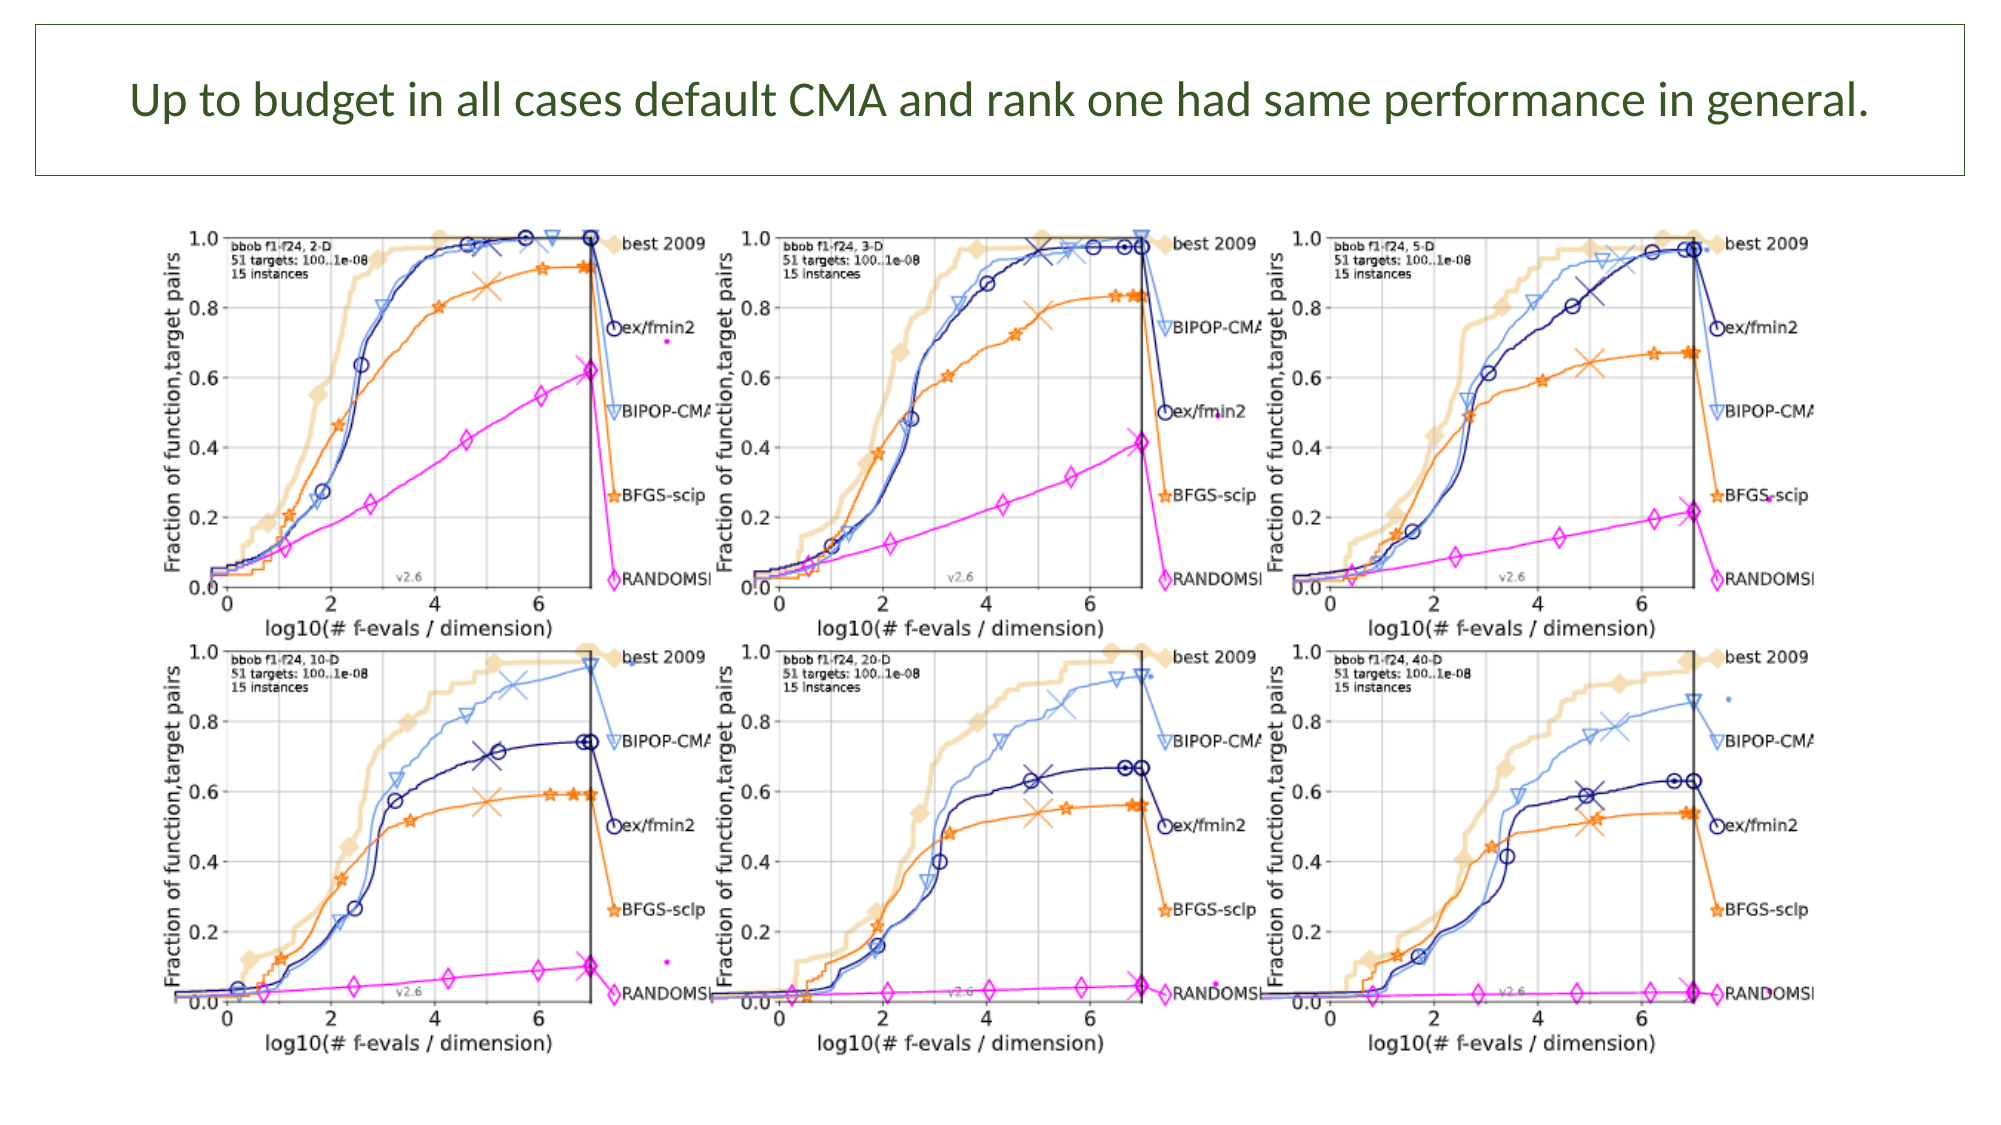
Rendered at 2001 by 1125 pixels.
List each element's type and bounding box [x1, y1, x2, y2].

list [160, 221, 1840, 1067]
